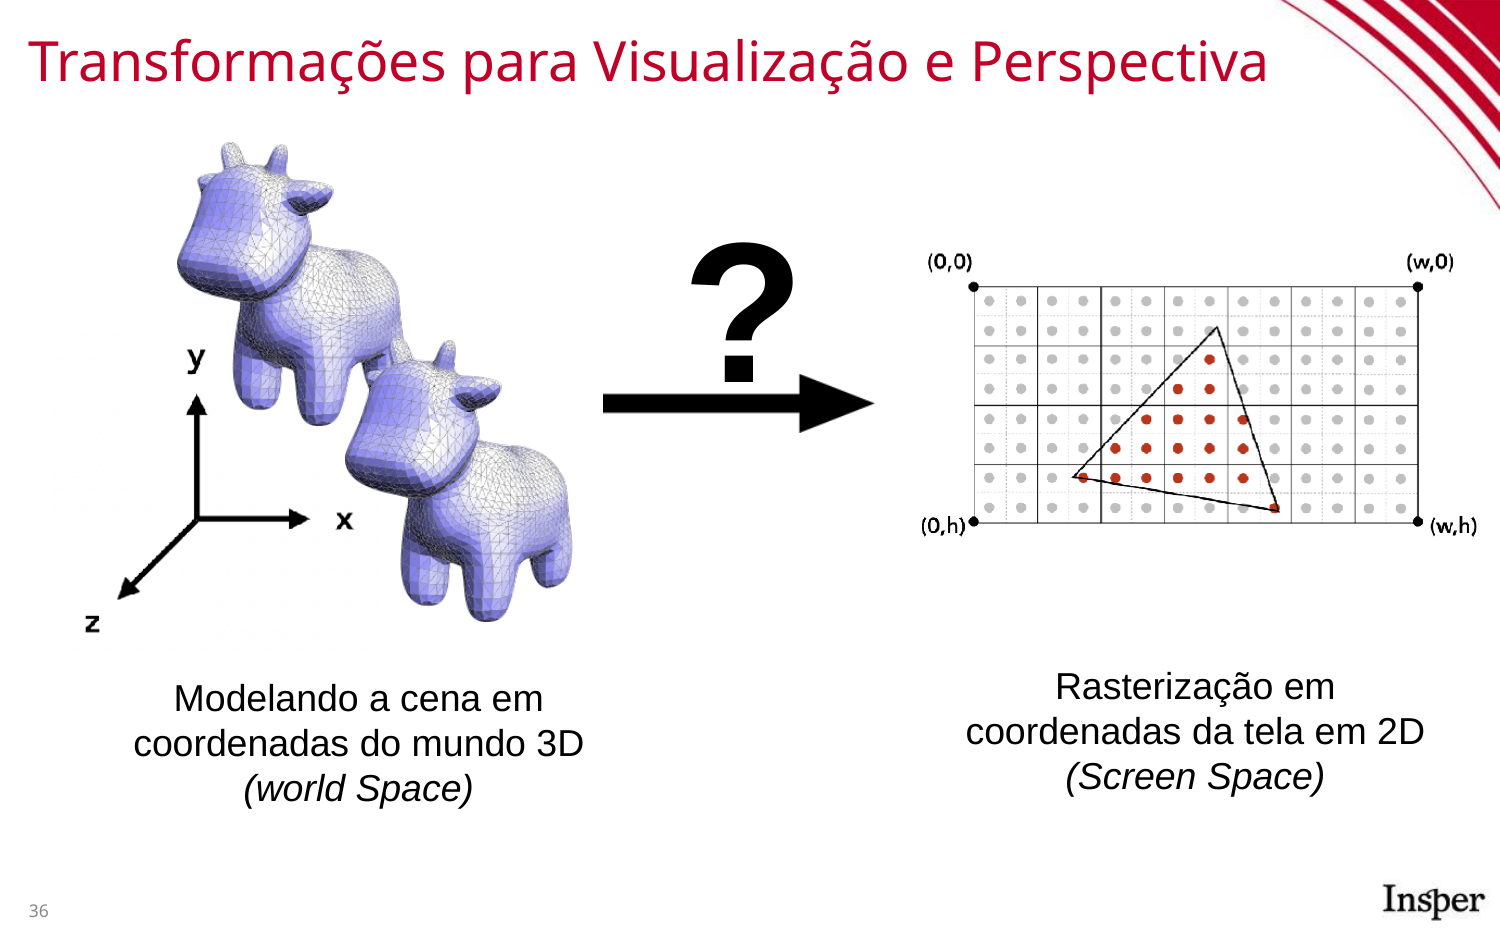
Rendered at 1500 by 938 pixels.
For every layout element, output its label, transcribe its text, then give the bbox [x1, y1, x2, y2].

title Transformações para Visualização e Perspectiva [13, 18, 1397, 104]
text_box Modelando a cena em coordenadas do mundo 3D (world Space) [113, 666, 604, 818]
picture [52, 0, 1500, 938]
text_box Rasterização em coordenadas da tela em 2D (Screen Space) [937, 654, 1454, 806]
slide_number 36 [0, 887, 78, 938]
text_box ? [667, 174, 852, 373]
